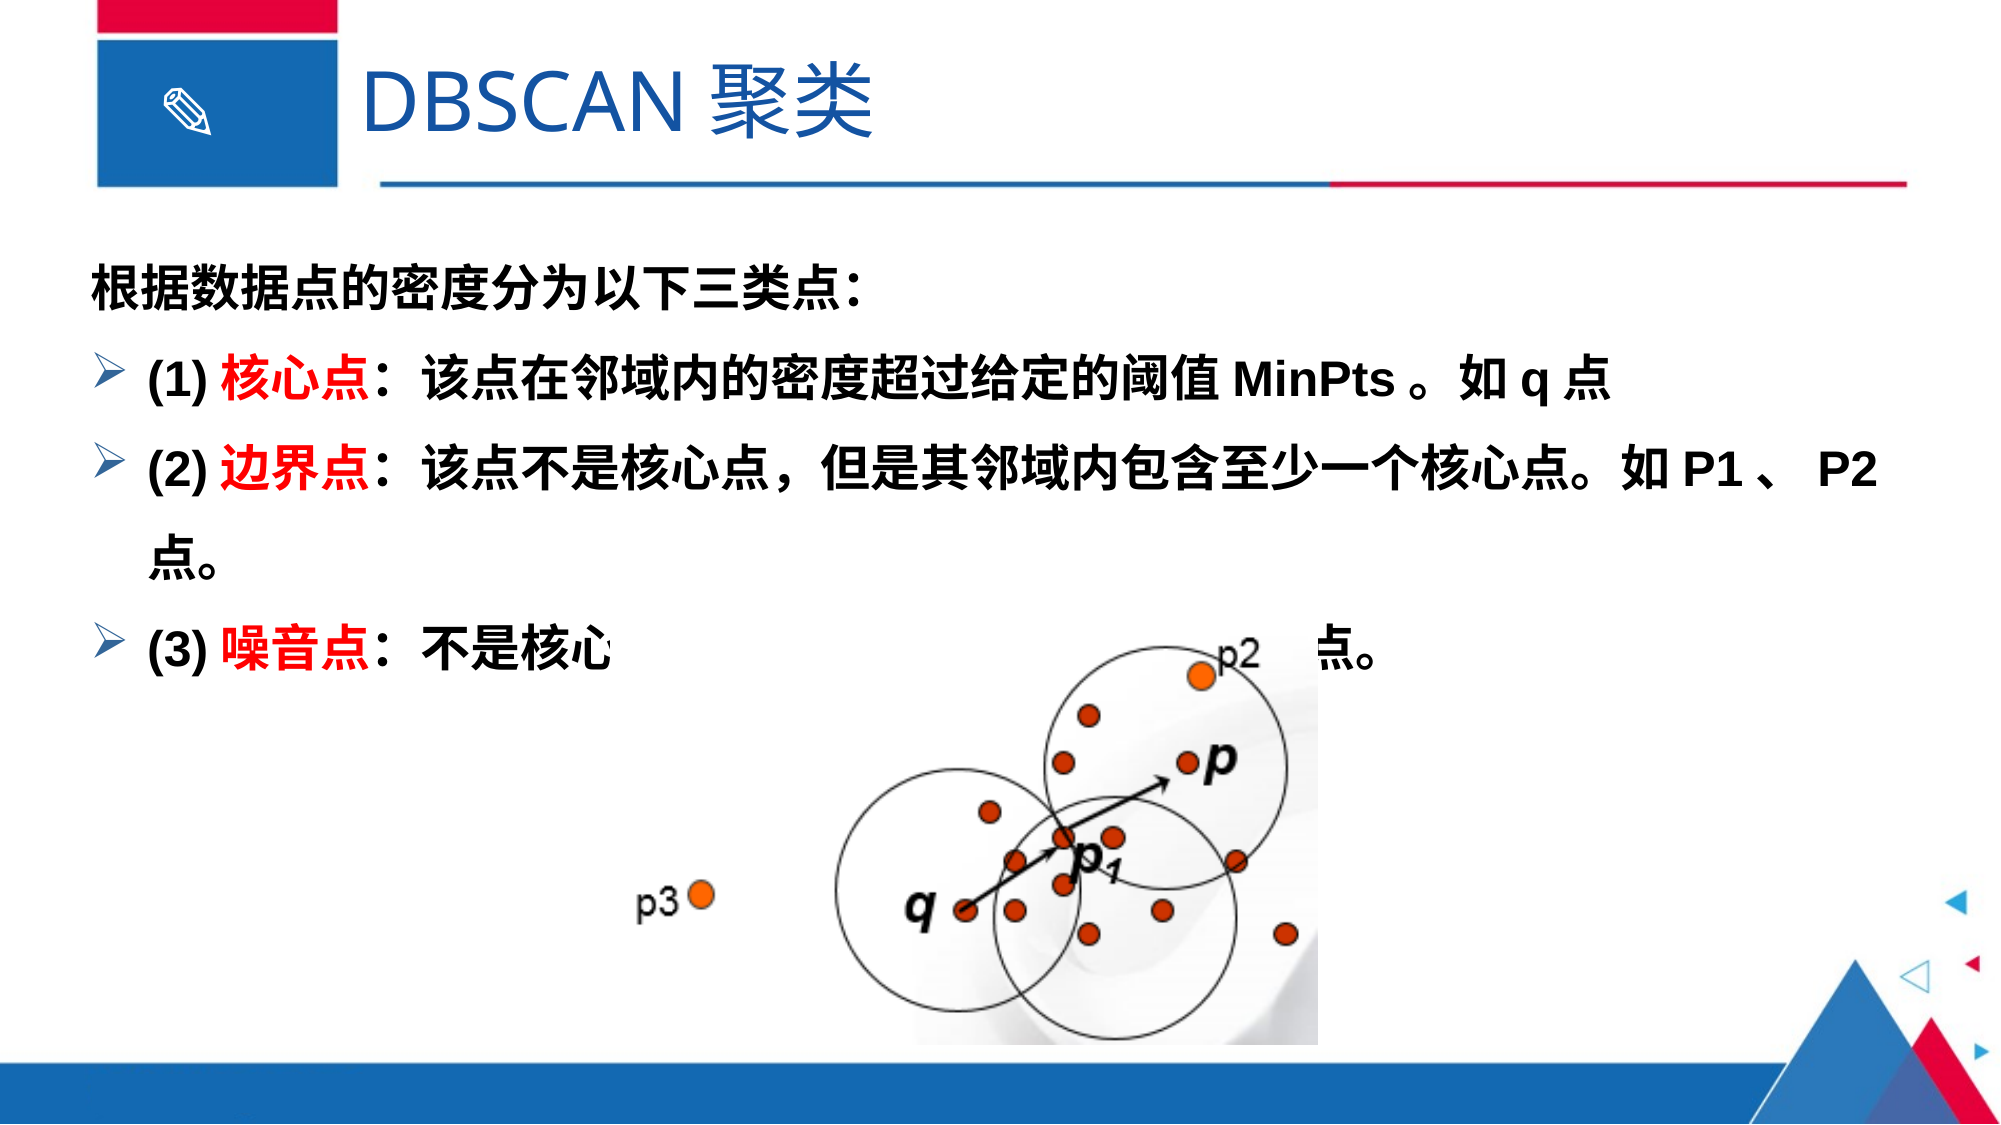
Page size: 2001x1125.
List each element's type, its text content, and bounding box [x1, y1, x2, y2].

text_box 根据数据点的密度分为以下三类点： (1)核心点：该点在邻域内的密度超过给定的阈值MinPts。如q点 (2)边界点：该点不是核心点，但是其邻域内包含至少一个核心点。如P1、P2点。 (3)噪音点：不是核心点，也不是边界点。如图中P3点。 [76, 219, 1924, 1045]
title DBSCAN聚类 [344, 51, 1413, 159]
picture [0, 0, 2000, 1124]
